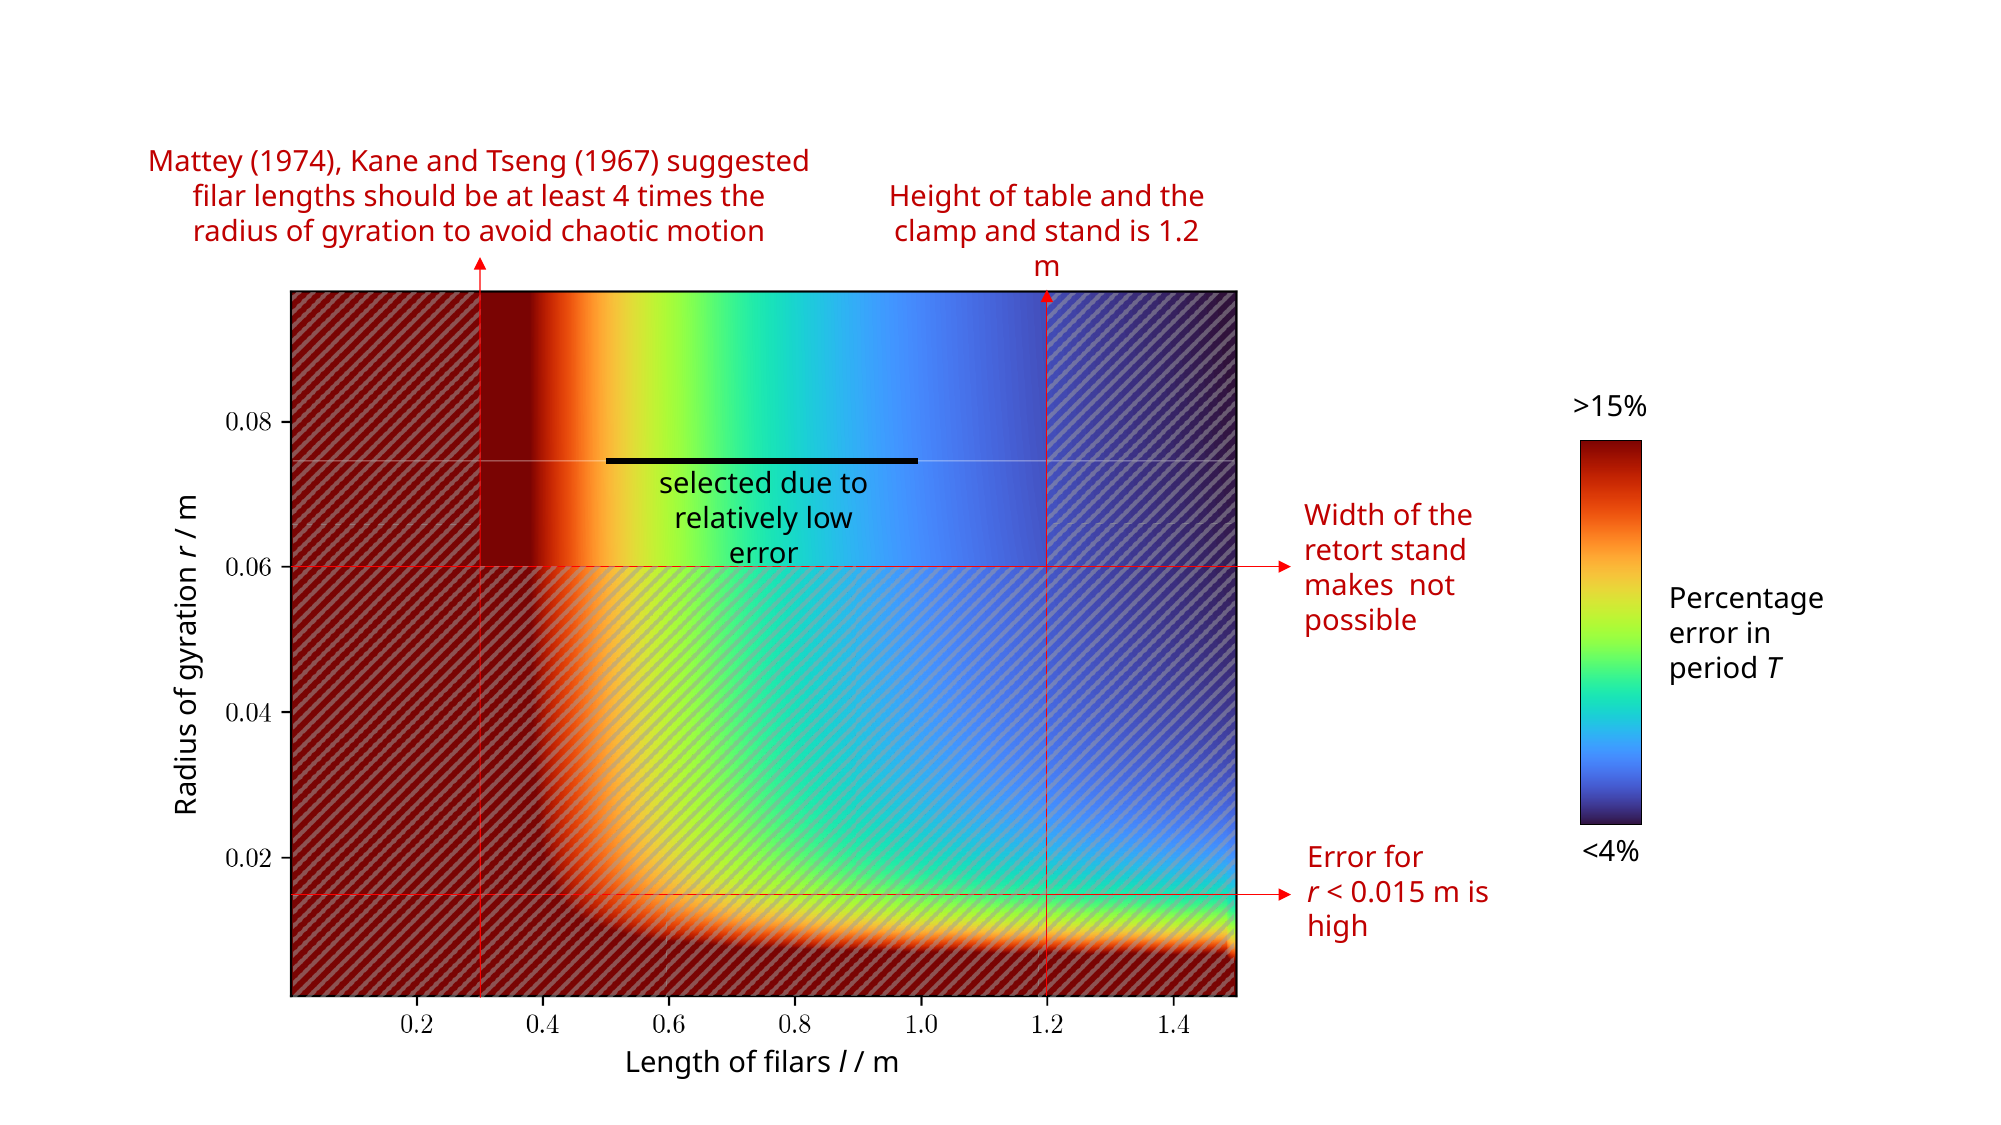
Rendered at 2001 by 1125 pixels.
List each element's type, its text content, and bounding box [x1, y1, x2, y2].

picture [138, 238, 1358, 1096]
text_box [1527, 379, 1862, 876]
text_box Height of table and the clamp and stand is 1.2 m [867, 169, 1226, 238]
text_box Mattey (1974), Kane and Tseng (1967) suggested filar lengths should be at least 4 times the radius of gyration to avoid chaotic motion [132, 134, 827, 255]
text_box Error for r < 0.015 m is high [1358, 830, 1540, 951]
